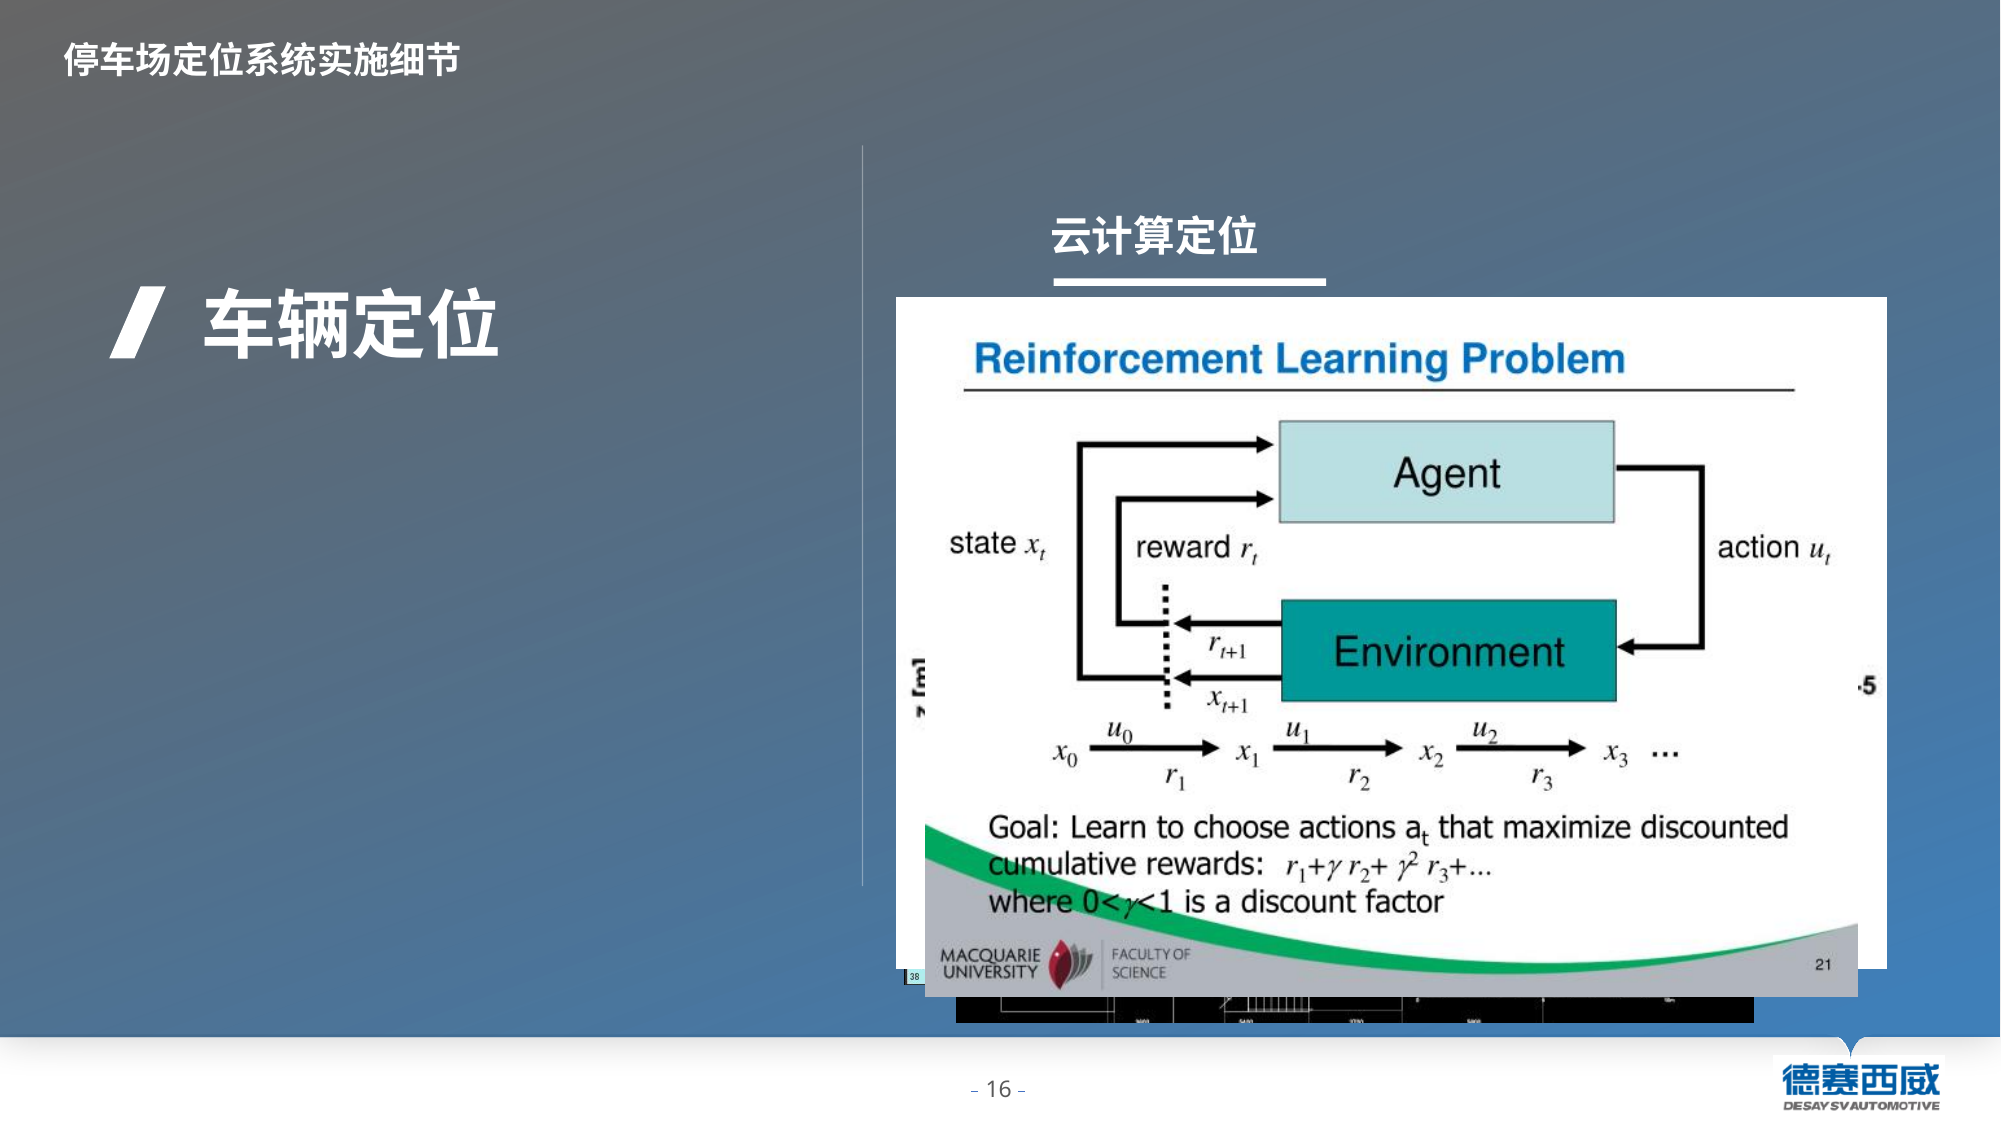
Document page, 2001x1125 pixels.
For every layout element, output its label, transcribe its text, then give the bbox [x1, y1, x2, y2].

picture [1773, 1055, 1945, 1121]
text_box [1053, 277, 1327, 287]
text_box 云计算定位 [1035, 201, 1563, 267]
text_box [109, 270, 739, 424]
list 停车场定位系统实施细节 [48, 34, 759, 89]
text_box [0, 0, 2000, 1059]
picture [896, 297, 1887, 1023]
